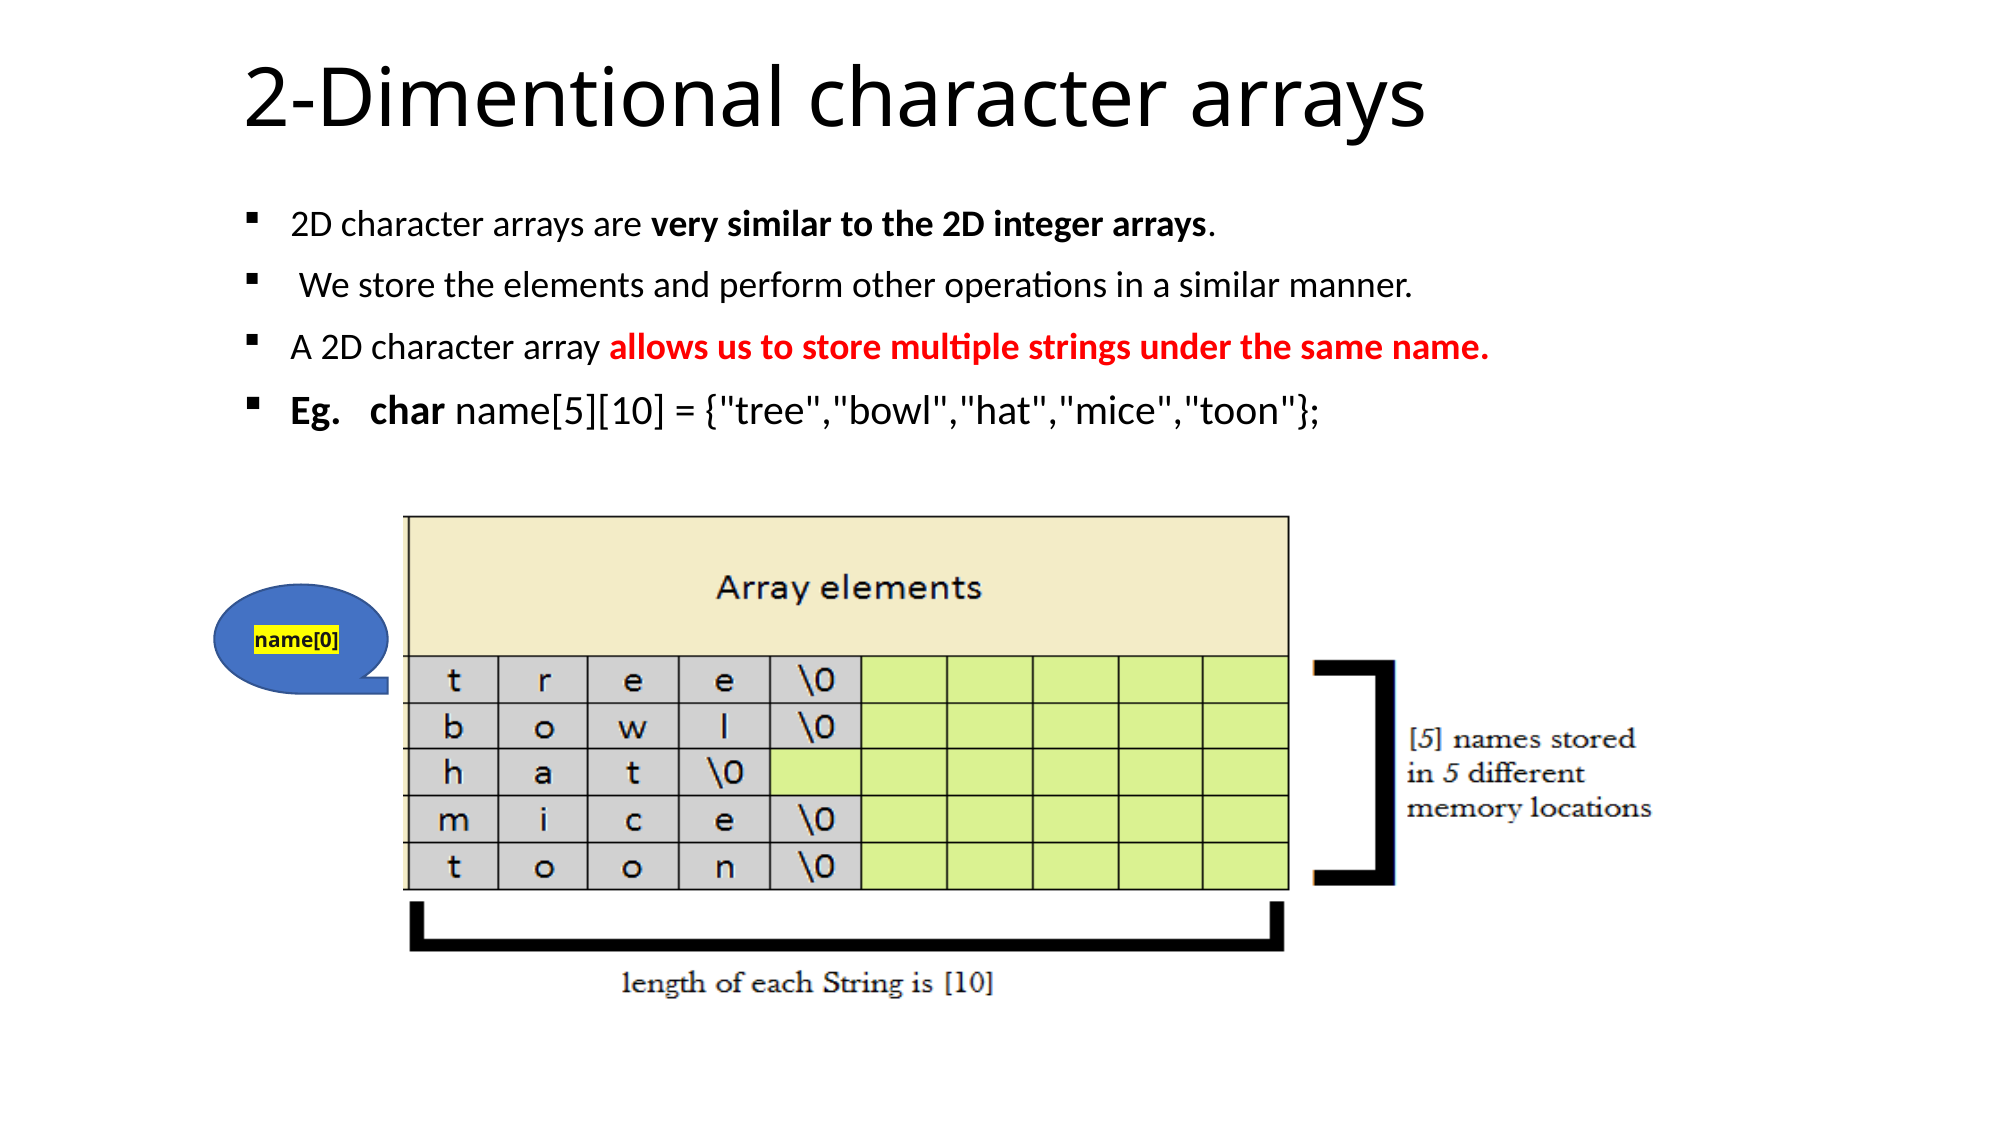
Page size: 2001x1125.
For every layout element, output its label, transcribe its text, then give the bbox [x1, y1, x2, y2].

list 2D character arrays are very similar to the 2D integer arrays. We store the elements and perform other operations in a similar manner. A 2D character array allows us to store multiple strings under the same name. Eg. char name[5][10] = {"tree","bowl","hat","mice","toon"}; [228, 196, 1918, 466]
picture [403, 513, 1660, 1005]
text_box name[0] [213, 583, 389, 695]
title 2-Dimentional character arrays [228, 43, 1455, 157]
